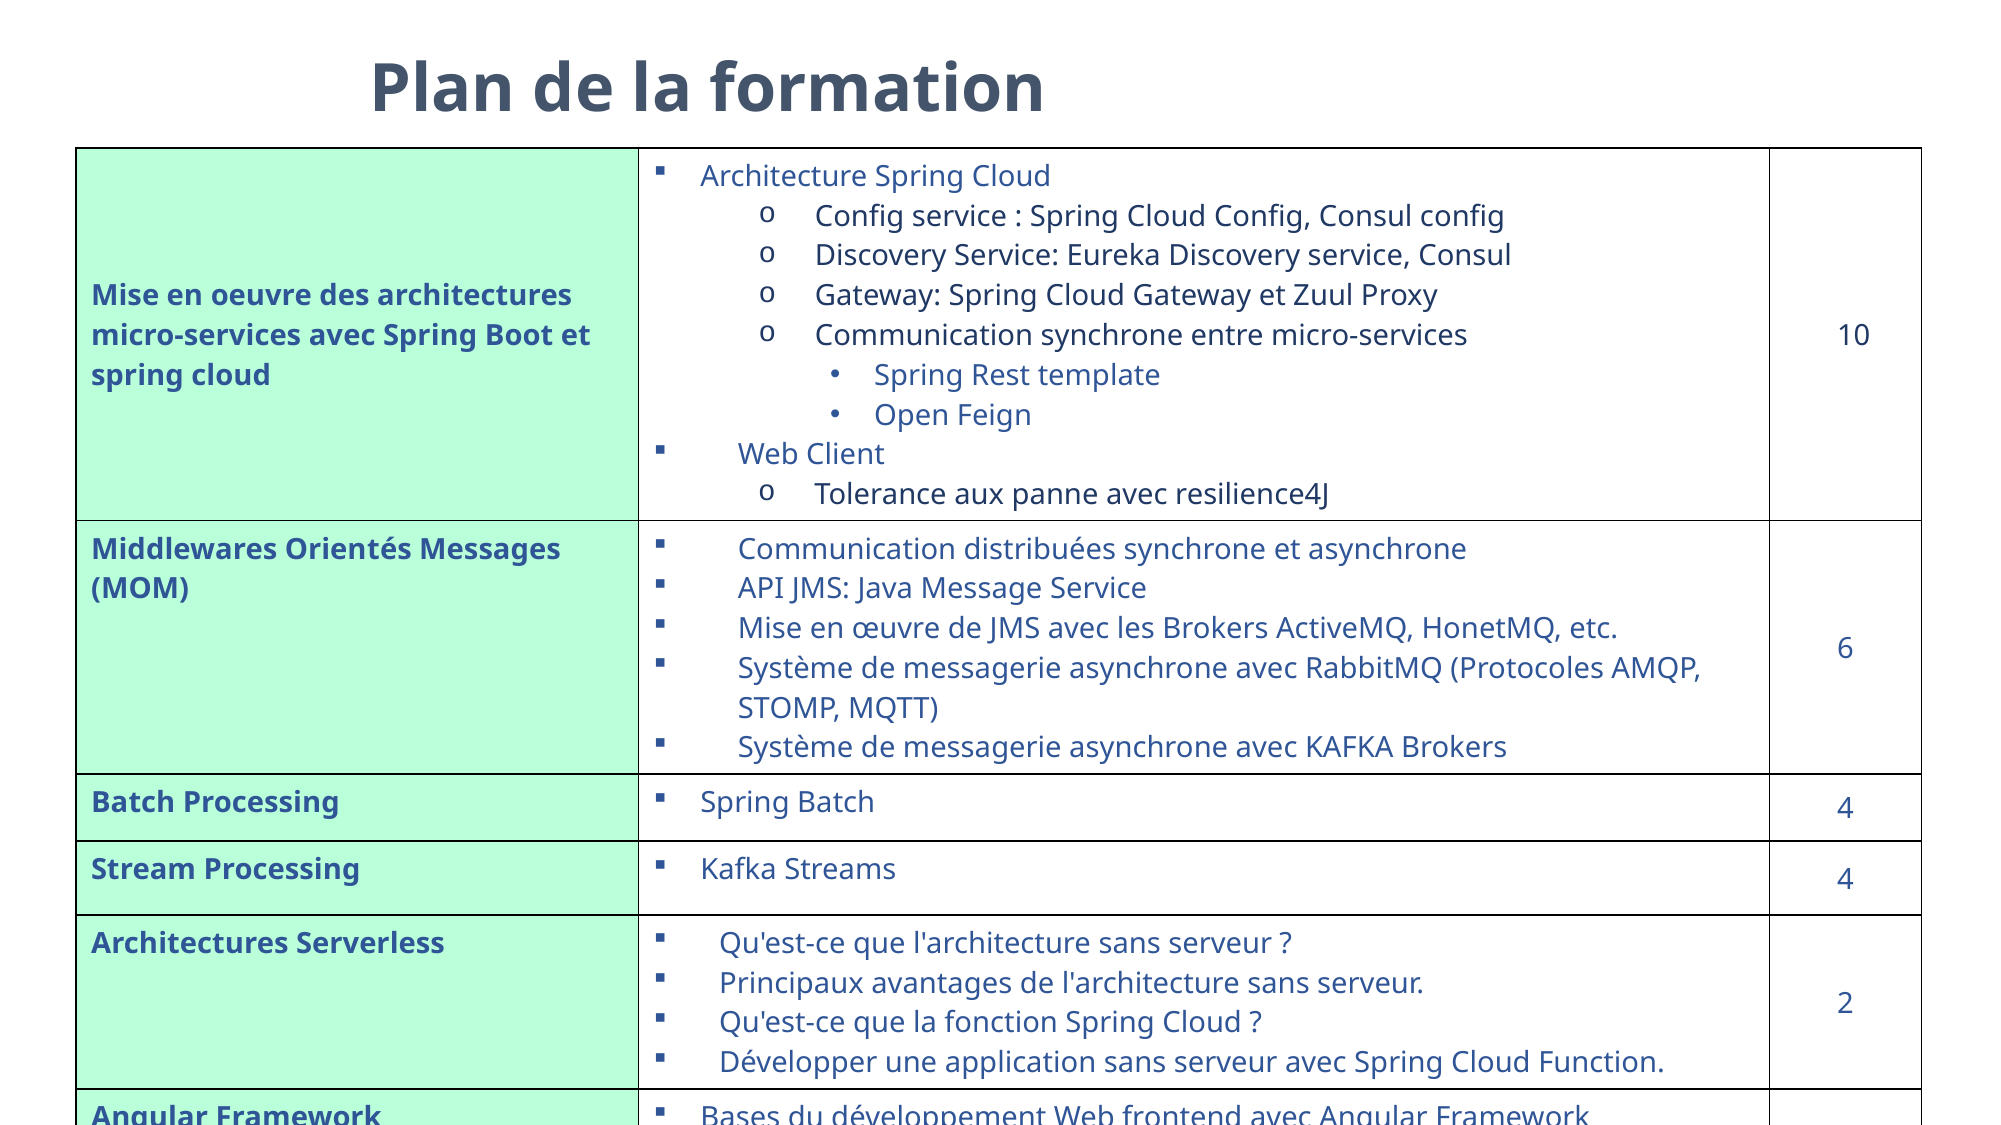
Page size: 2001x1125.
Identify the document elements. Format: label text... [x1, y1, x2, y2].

table_cell 6 [1770, 521, 1921, 773]
table_cell Kafka Streams [639, 842, 1769, 914]
table_cell 4 [1770, 775, 1921, 840]
table_cell Angular Framework [77, 1090, 638, 1125]
table_cell Qu'est-ce que l'architecture sans serveur ? Principaux avantages de l'architecture sans serveur. Qu'est-ce que la fonction Spring Cloud ? Développer une application sans serveur avec Spring Cloud Function. [639, 916, 1769, 1088]
title Plan de la formation [354, 13, 1177, 147]
table_cell 4 [1770, 842, 1921, 914]
table_header 10 [1770, 149, 1921, 520]
table_cell 2 [1770, 916, 1921, 1088]
table_cell Middlewares Orientés Messages (MOM) [77, 521, 638, 773]
table_cell Architectures Serverless [77, 916, 638, 1088]
table_cell Bases du développement Web frontend avec Angular Framework [639, 1090, 1769, 1125]
table_cell 2 [1770, 1090, 1921, 1125]
table_cell Stream Processing [77, 842, 638, 914]
table_cell Batch Processing [77, 775, 638, 840]
table_cell Communication distribuées synchrone et asynchrone API JMS: Java Message Service Mise en œuvre de JMS avec les Brokers ActiveMQ, HonetMQ, etc. Système de messagerie asynchrone avec RabbitMQ (Protocoles AMQP, STOMP, MQTT) Système de messagerie asynchrone avec KAFKA Brokers [639, 521, 1769, 773]
table_header Mise en oeuvre des architectures micro-services avec Spring Boot et spring cloud [77, 149, 638, 520]
table_cell Spring Batch [639, 775, 1769, 840]
table_header Architecture Spring Cloud Config service : Spring Cloud Config, Consul config Discovery Service: Eureka Discovery service, Consul Gateway: Spring Cloud Gateway et Zuul Proxy Communication synchrone entre micro-services Spring Rest template Open Feign Web Client Tolerance aux panne avec resilience4J [639, 149, 1769, 520]
